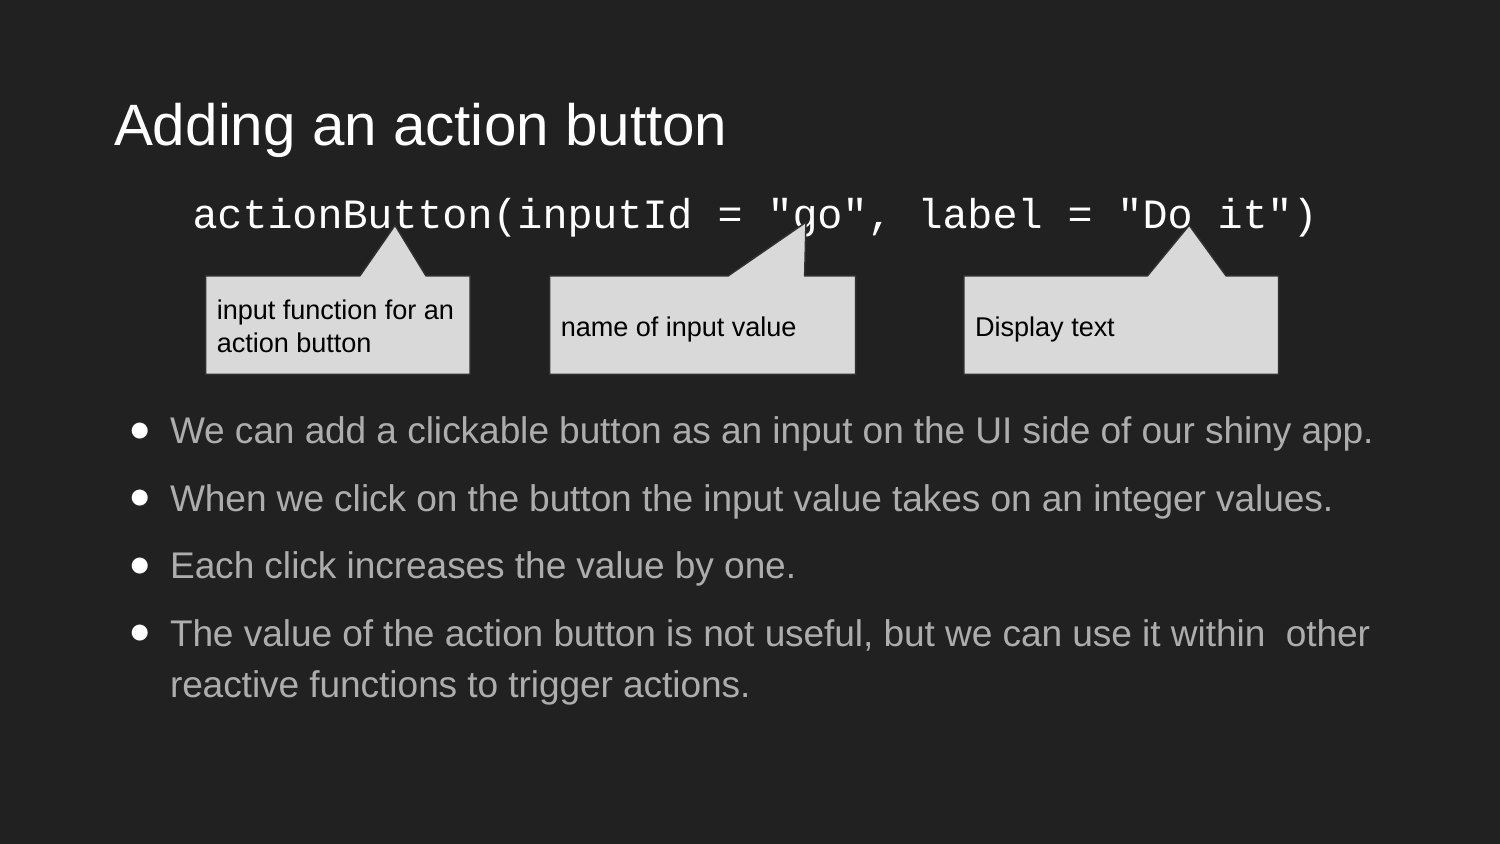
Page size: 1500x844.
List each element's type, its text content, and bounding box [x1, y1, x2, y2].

text_box input function for an action button [205, 225, 471, 375]
list We can add a clickable button as an input on the UI side of our shiny app. When we click on the button the input value takes on an integer values. Each click increases the value by one. The value of the action button is not useful, but we can use it within other reactive functions to trigger actions. [103, 394, 1397, 760]
text_box Display text [963, 225, 1279, 375]
title Adding an action button [103, 44, 1397, 167]
text_box actionButton(inputId = "go", label = "Do it") [33, 167, 1475, 248]
text_box name of input value [549, 222, 856, 375]
